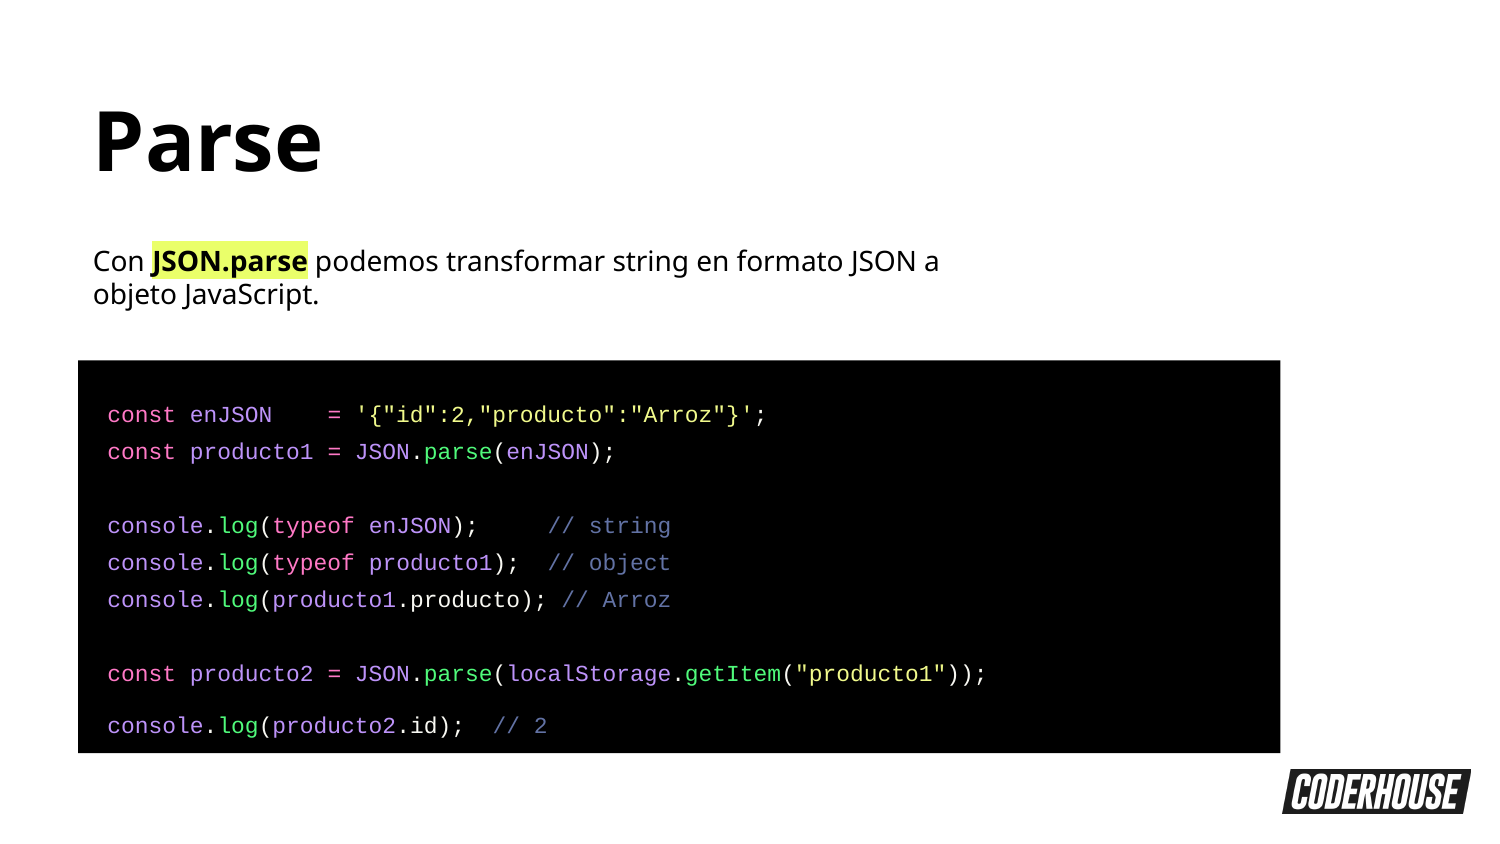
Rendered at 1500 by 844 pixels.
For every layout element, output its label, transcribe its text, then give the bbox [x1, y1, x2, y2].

text_box const enJSON = '{"id":2,"producto":"Arroz"}'; const producto1 = JSON.parse(enJSON); console.log(typeof enJSON); // string console.log(typeof producto1); // object console.log(producto1.producto); // Arroz const producto2 = JSON.parse(localStorage.getItem("producto1")); console.log(producto2.id); // 2 [78, 360, 1281, 754]
text_box Parse [77, 84, 1414, 205]
picture [1281, 769, 1471, 814]
text_box Con JSON.parse podemos transformar string en formato JSON a objeto JavaScript. [78, 228, 976, 326]
